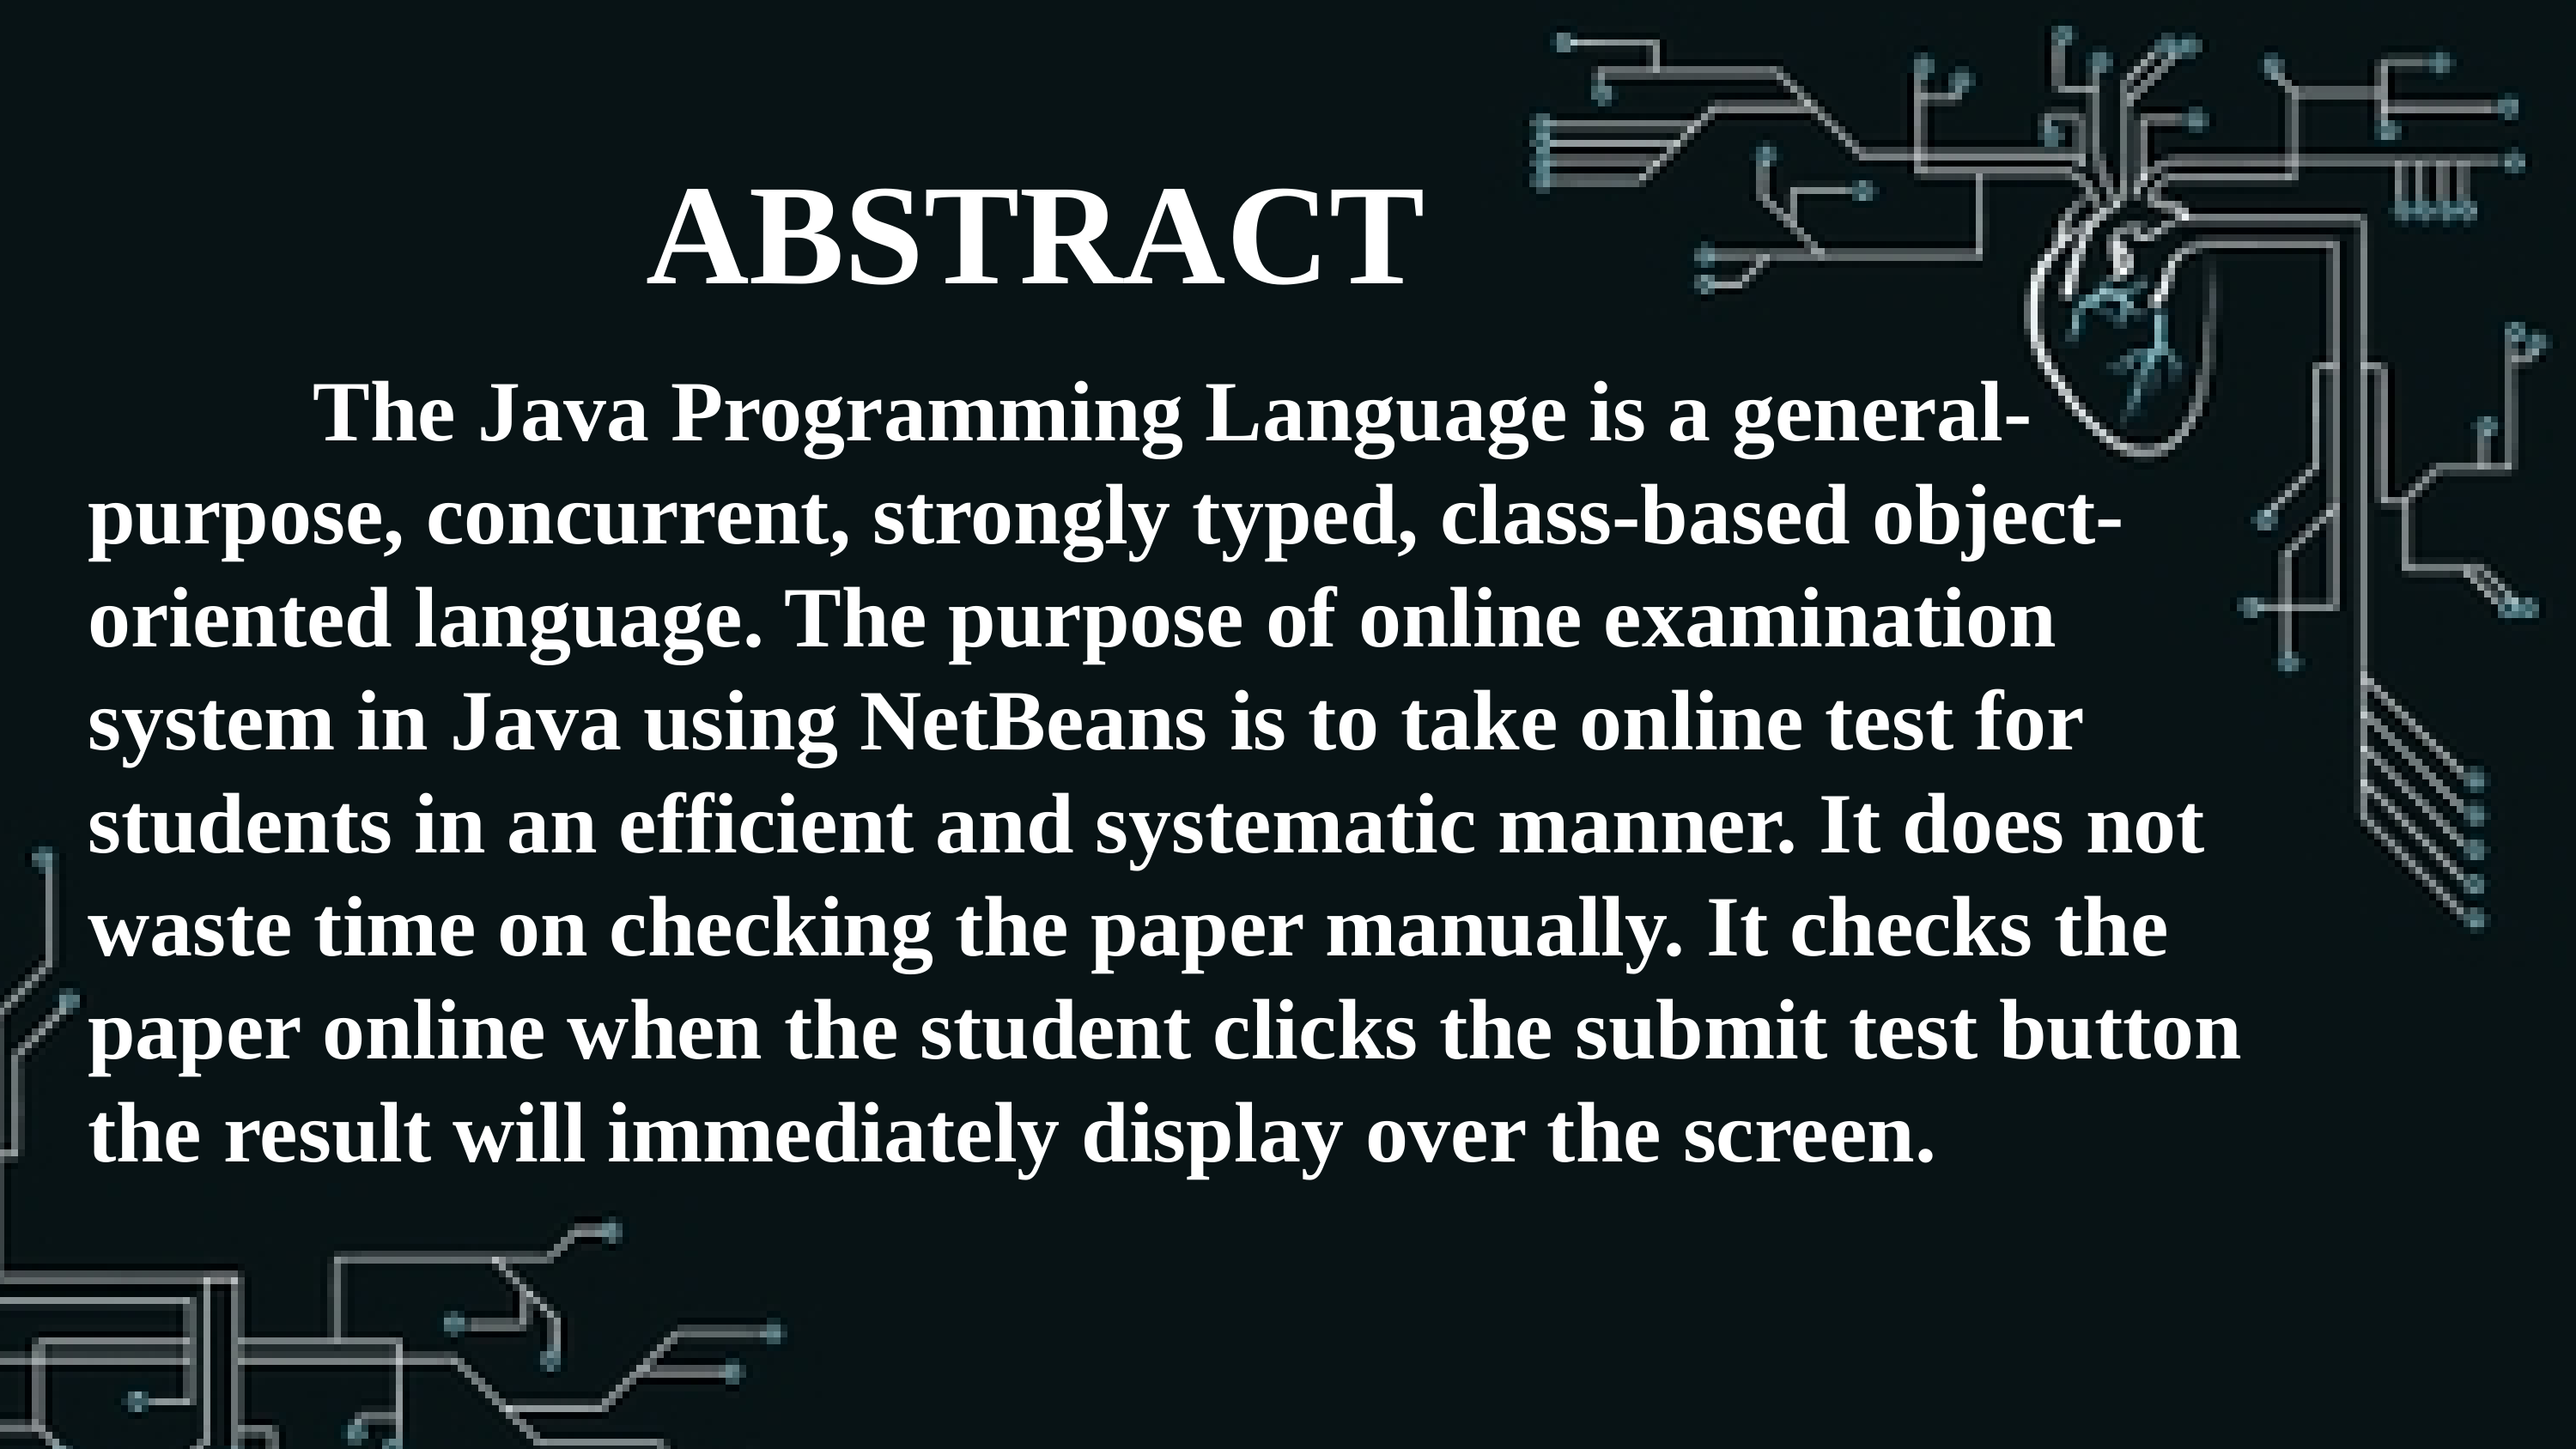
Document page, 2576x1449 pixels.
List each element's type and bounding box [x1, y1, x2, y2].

text_box [949, 279, 2432, 941]
picture [0, 0, 2576, 1449]
